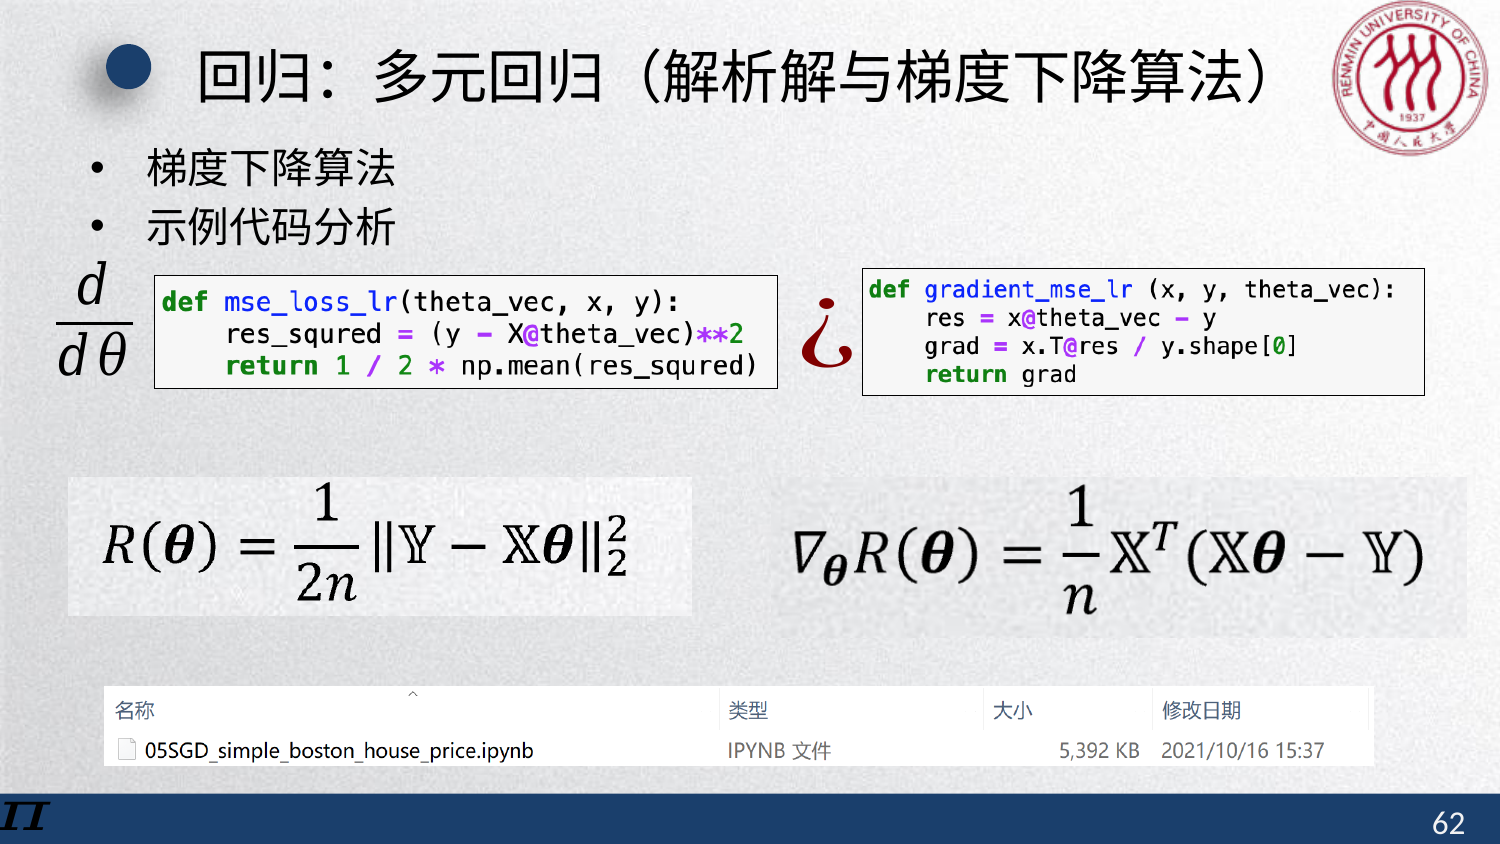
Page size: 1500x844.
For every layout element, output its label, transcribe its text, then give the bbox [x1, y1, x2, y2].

title 回归：多元回归（解析解与梯度下降算法） [75, 33, 1425, 116]
picture [0, 0, 1500, 793]
list 梯度下降算法 示例代码分析 [75, 134, 1425, 781]
